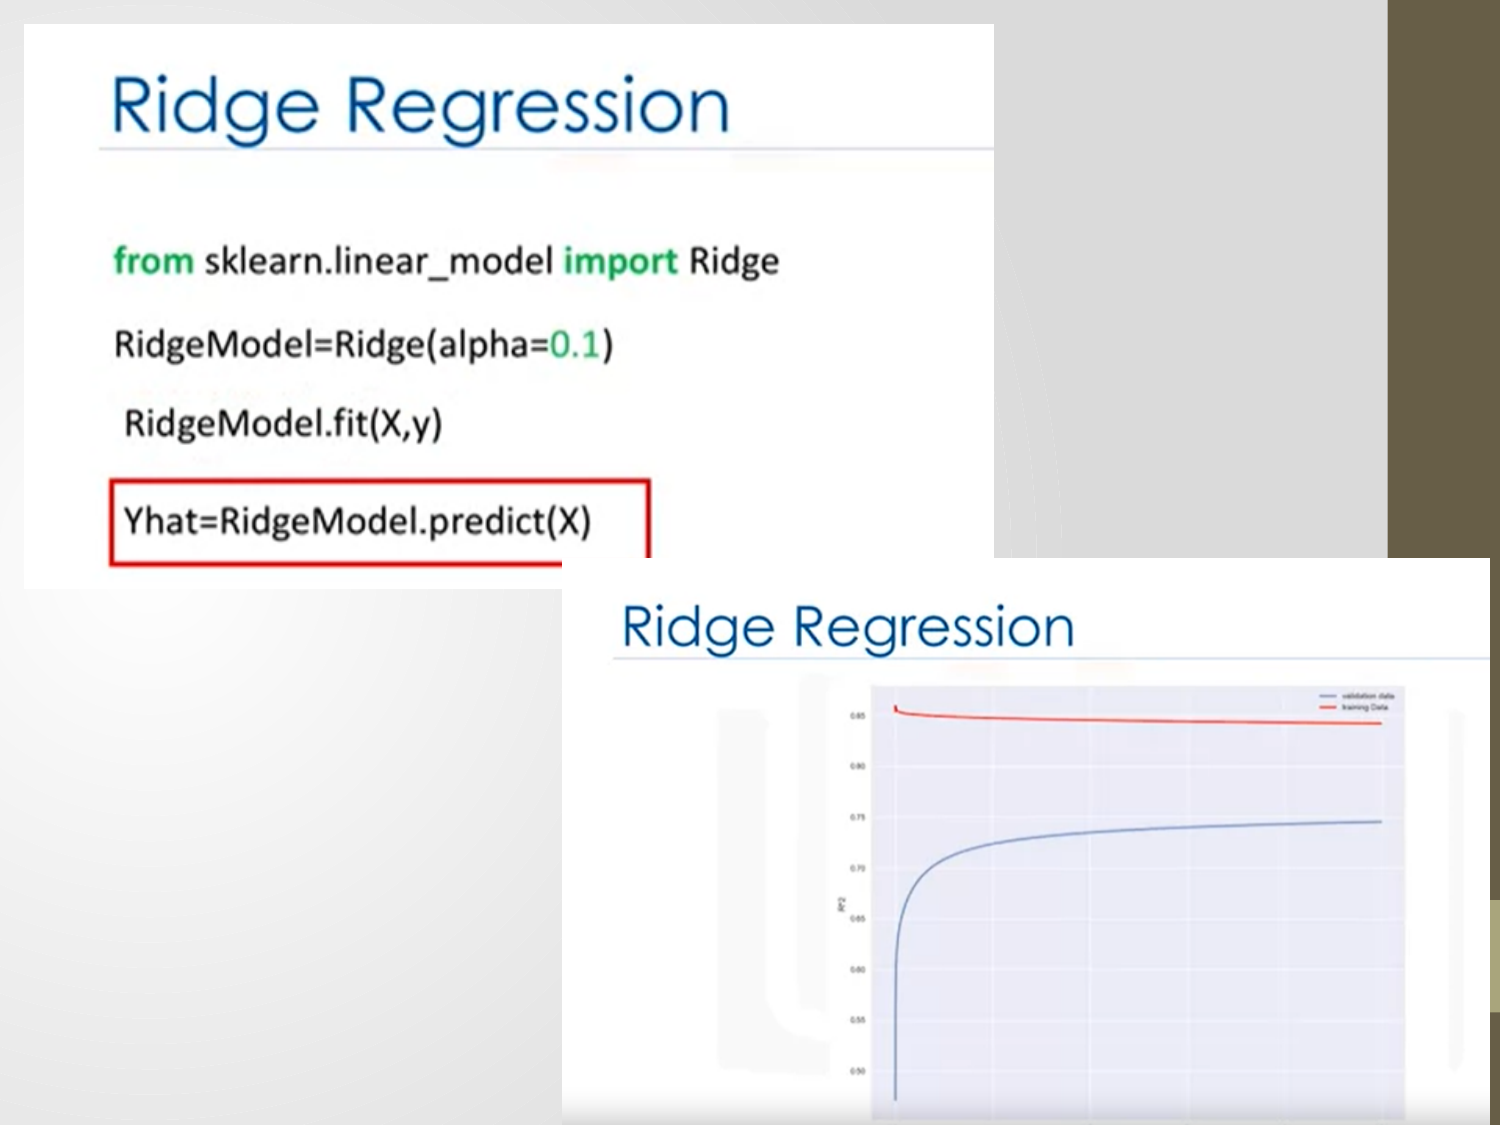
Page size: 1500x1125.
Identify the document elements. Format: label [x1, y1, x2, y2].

picture [24, 24, 995, 590]
list [561, 557, 1491, 1125]
